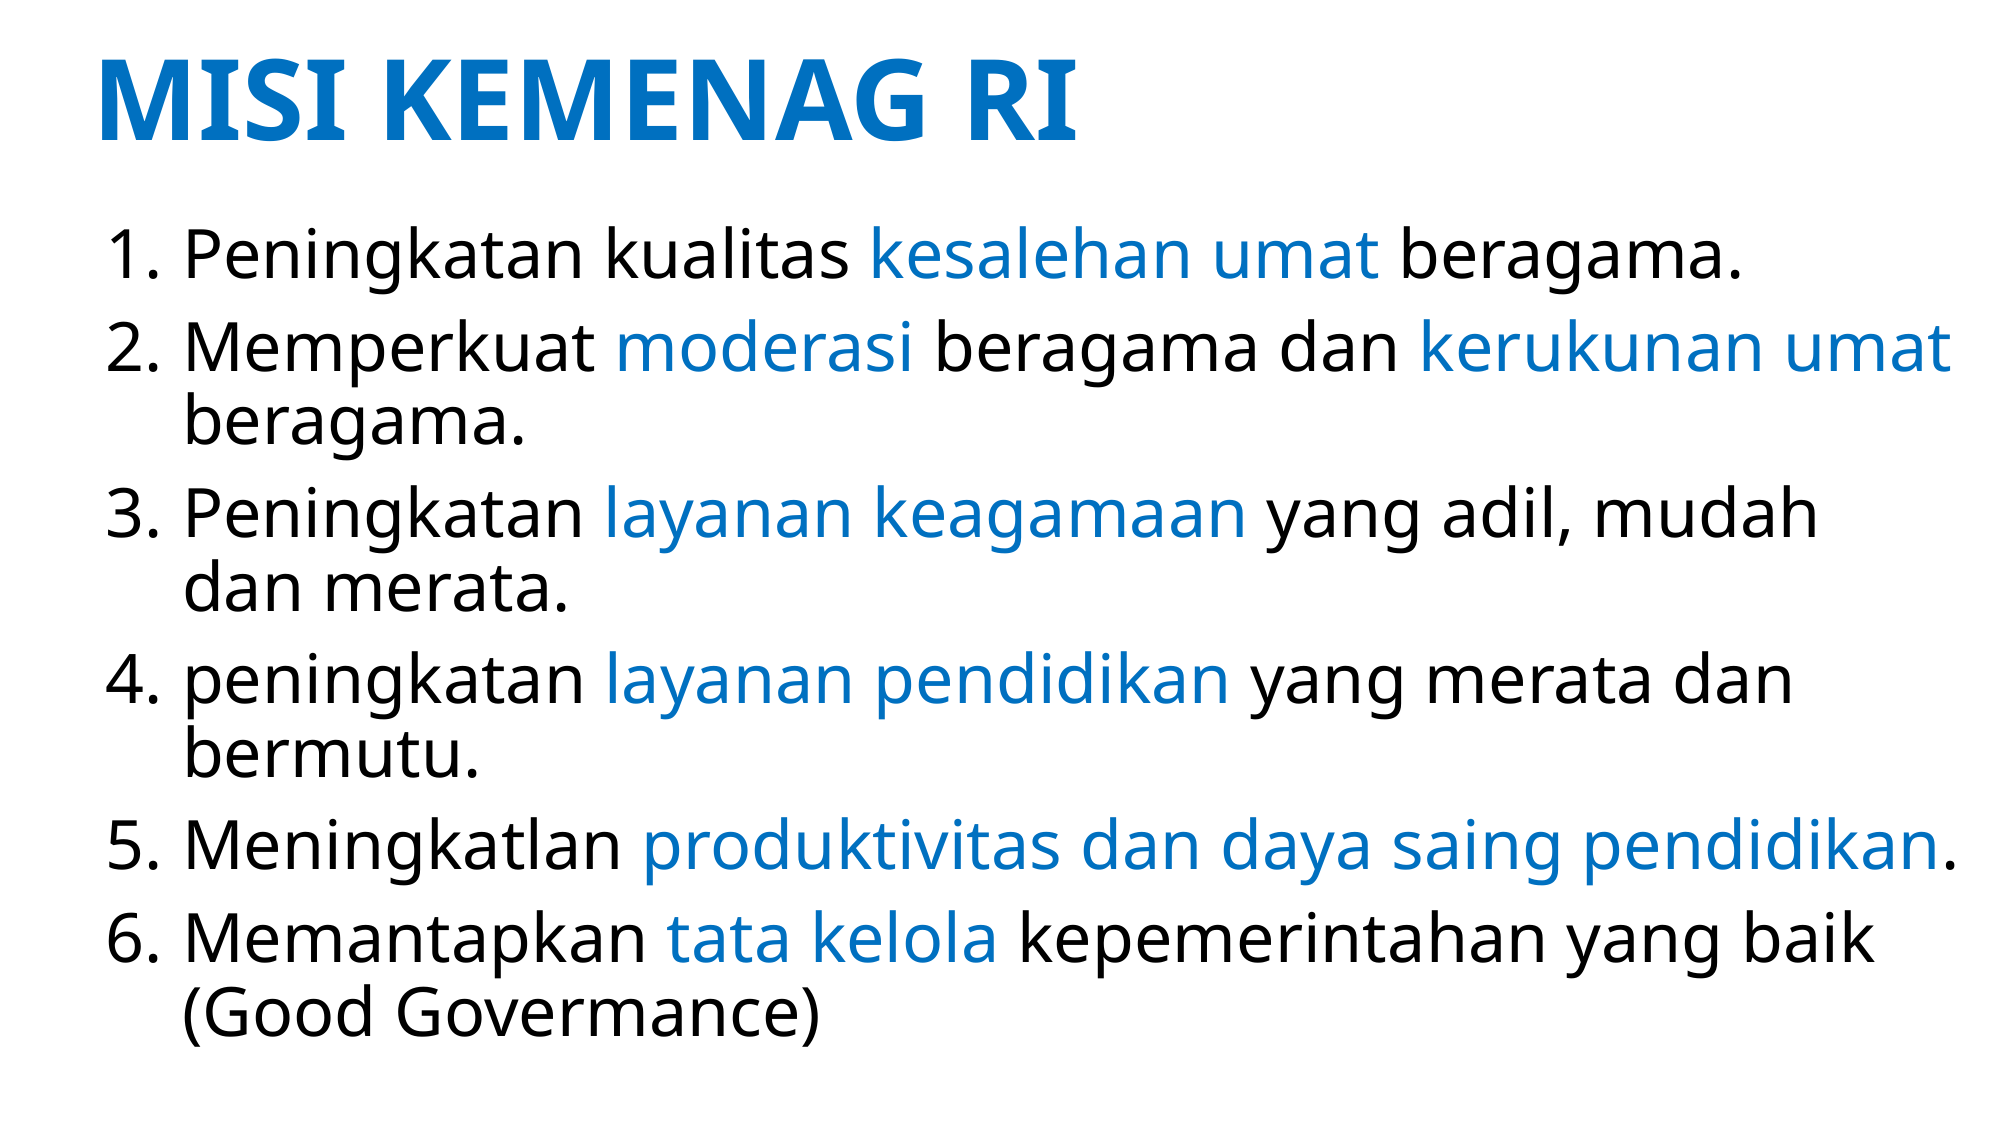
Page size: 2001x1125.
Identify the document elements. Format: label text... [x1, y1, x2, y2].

title MISI KEMENAG RI [77, 14, 1803, 194]
list Peningkatan kualitas kesalehan umat beragama. Memperkuat moderasi beragama dan kerukunan umat beragama. Peningkatan layanan keagamaan yang adil, mudah dan merata. peningkatan layanan pendidikan yang merata dan bermutu. Meningkatlan produktivitas dan daya saing pendidikan. Memantapkan tata kelola kepemerintahan yang baik (Good Govermance) [90, 212, 1975, 1072]
